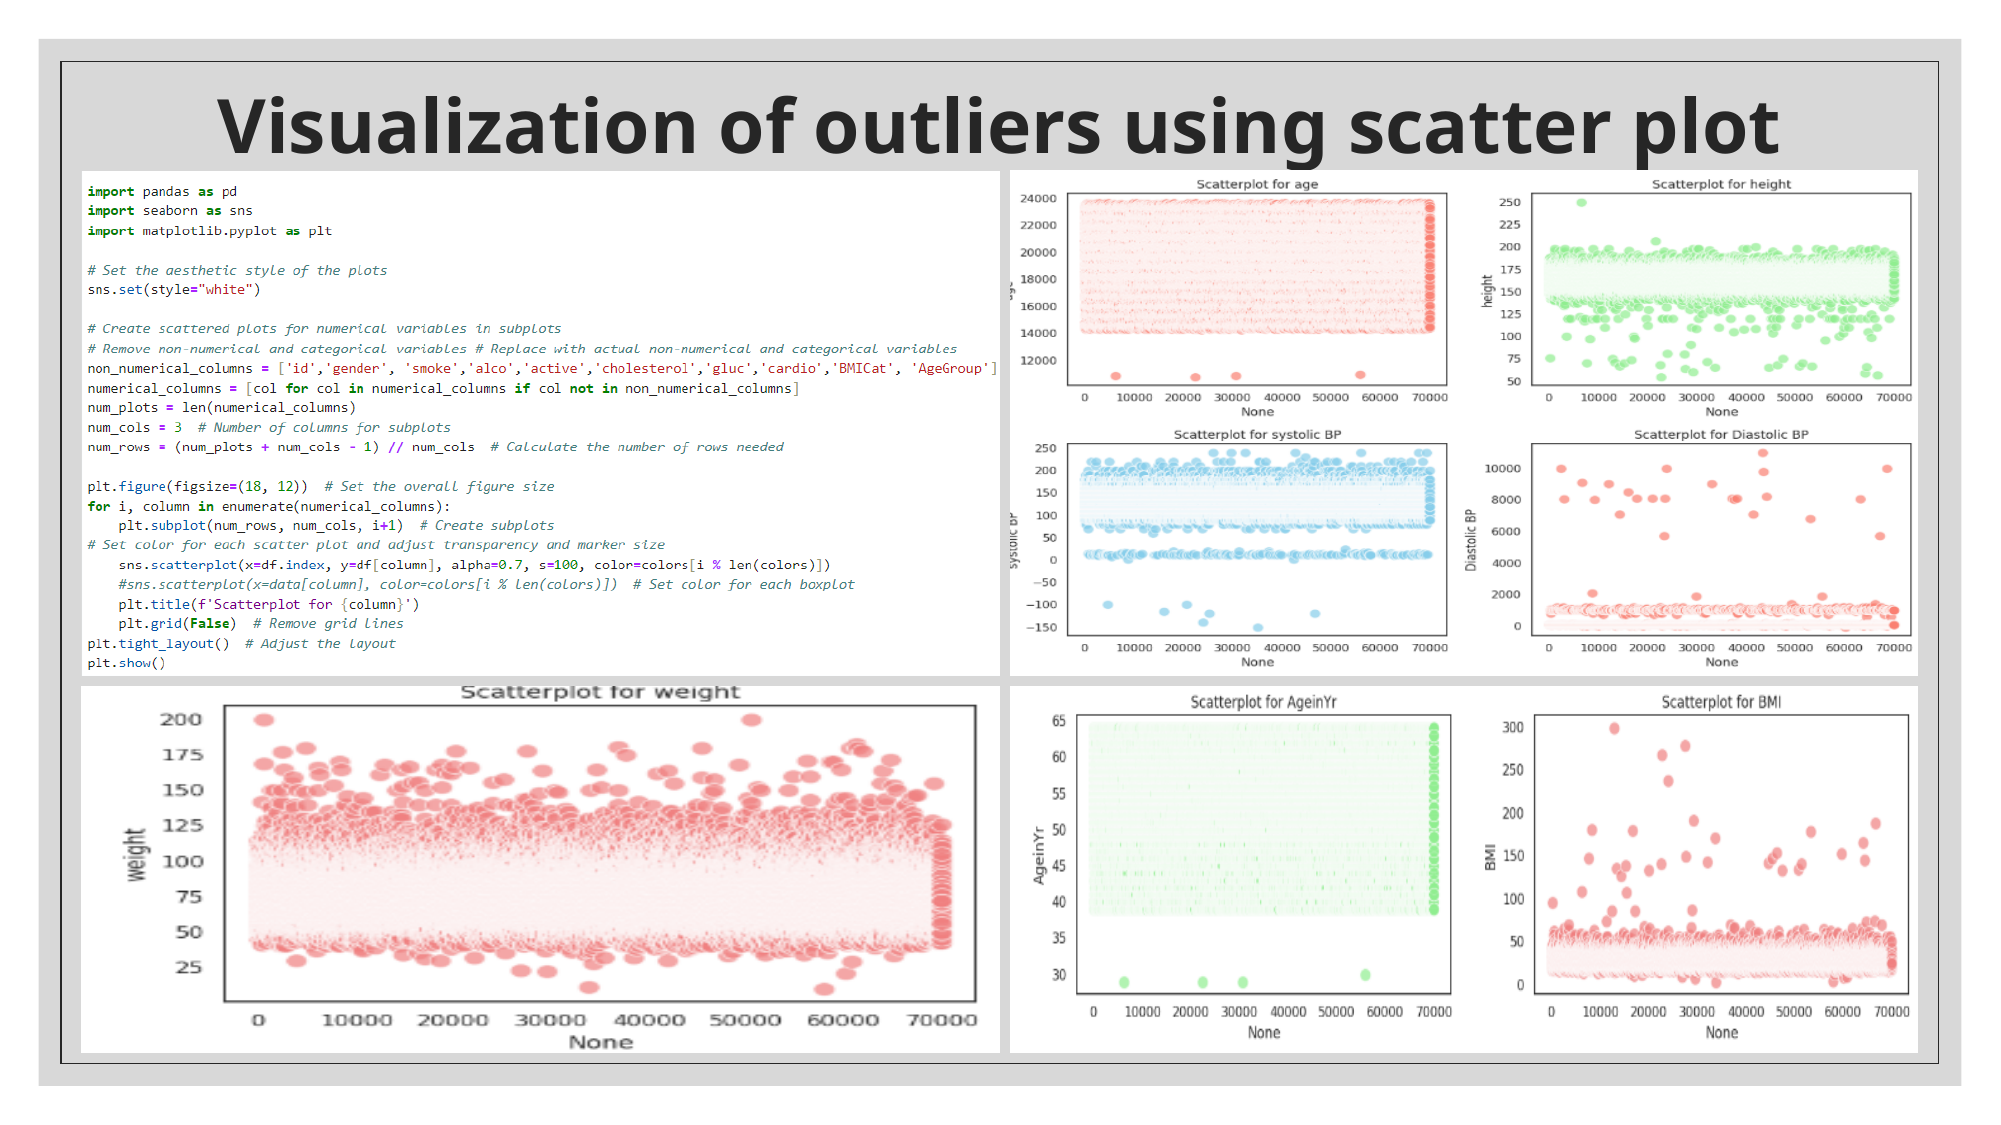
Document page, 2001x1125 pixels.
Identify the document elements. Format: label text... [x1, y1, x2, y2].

picture [81, 686, 1000, 1053]
picture [1010, 170, 1918, 676]
title Visualization of outliers using scatter plot [174, 16, 1825, 171]
picture [1010, 686, 1918, 1053]
picture [81, 170, 1000, 676]
